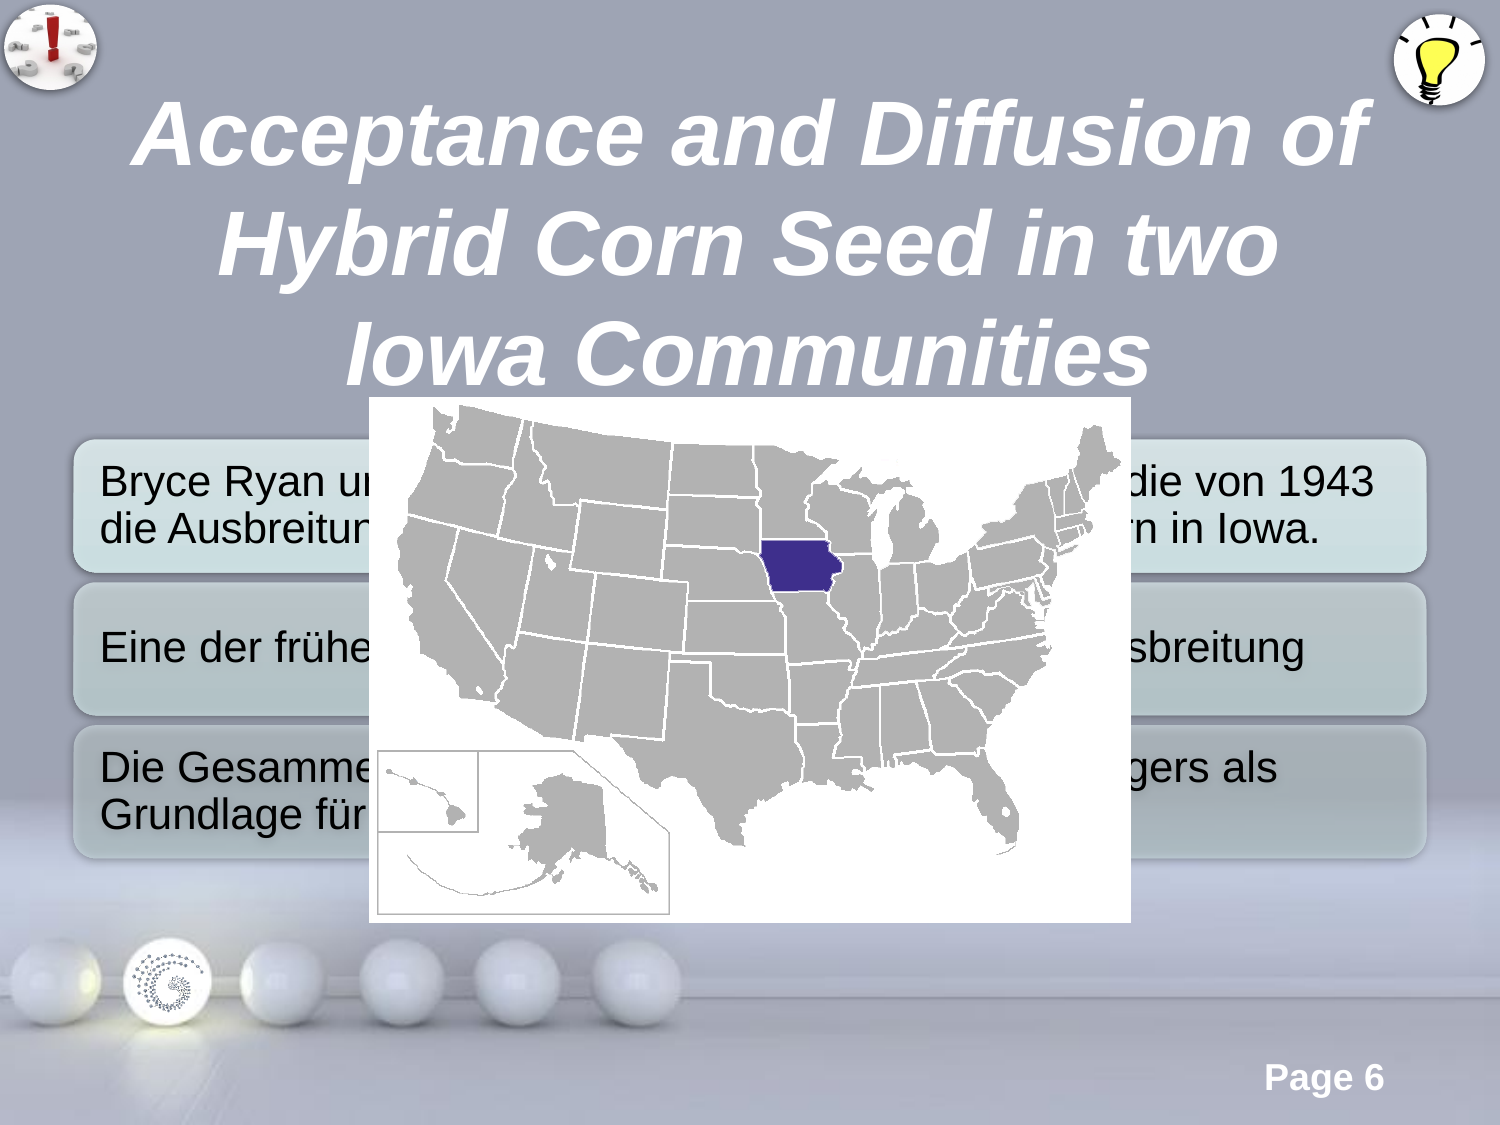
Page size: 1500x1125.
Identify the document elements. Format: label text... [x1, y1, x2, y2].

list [1131, 397, 1427, 901]
text_box [1393, 14, 1485, 106]
text_box [4, 4, 97, 90]
picture [0, 0, 1500, 1125]
title Acceptance and Diffusion of Hybrid Corn Seed in two Iowa Communities [103, 66, 1397, 284]
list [73, 397, 369, 901]
